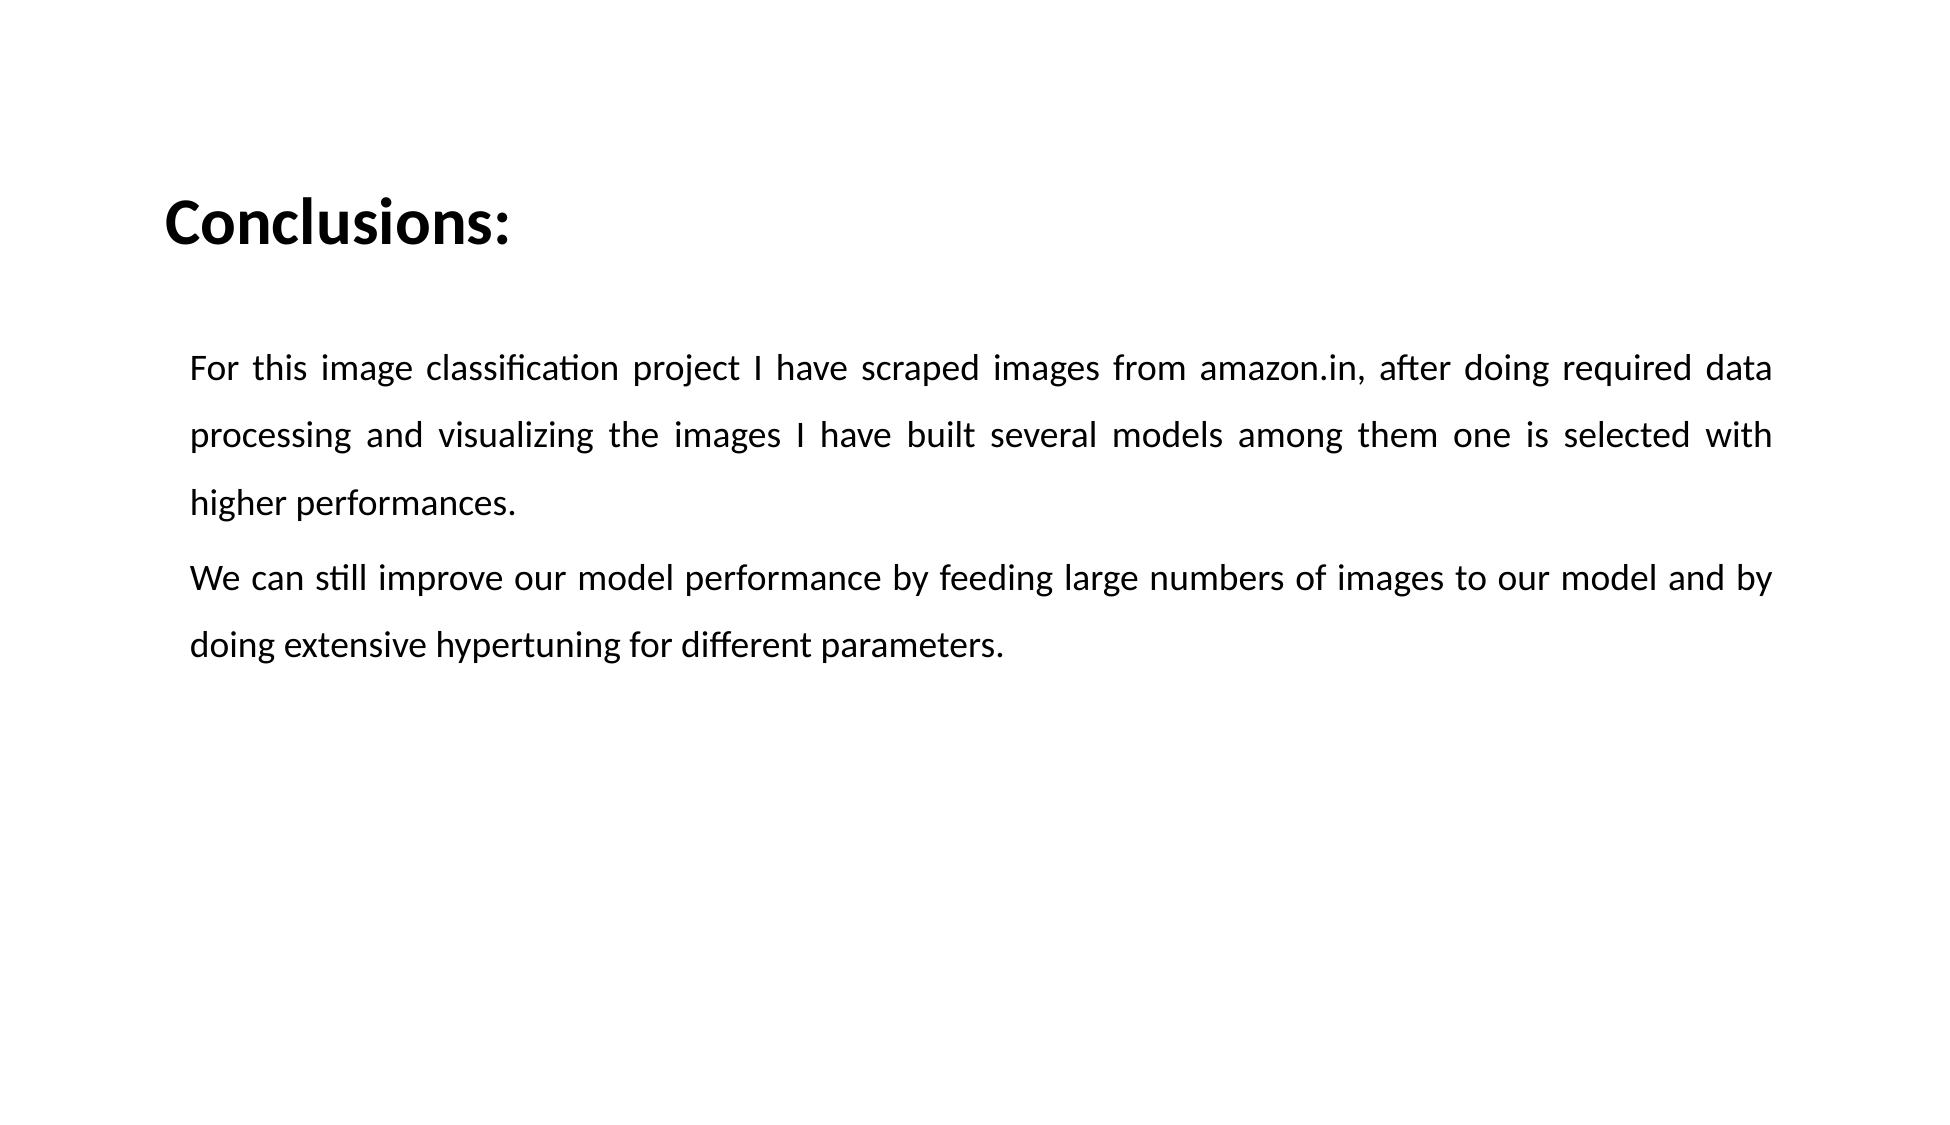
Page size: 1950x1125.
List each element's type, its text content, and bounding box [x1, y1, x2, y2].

list For this image classification project I have scraped images from amazon.in, after doing required data processing and visualizing the images I have built several models among them one is selected with higher performances. We can still improve our model performance by feeding large numbers of images to our model and by doing extensive hypertuning for different parameters. [174, 312, 1790, 915]
title Conclusions: [150, 125, 792, 316]
